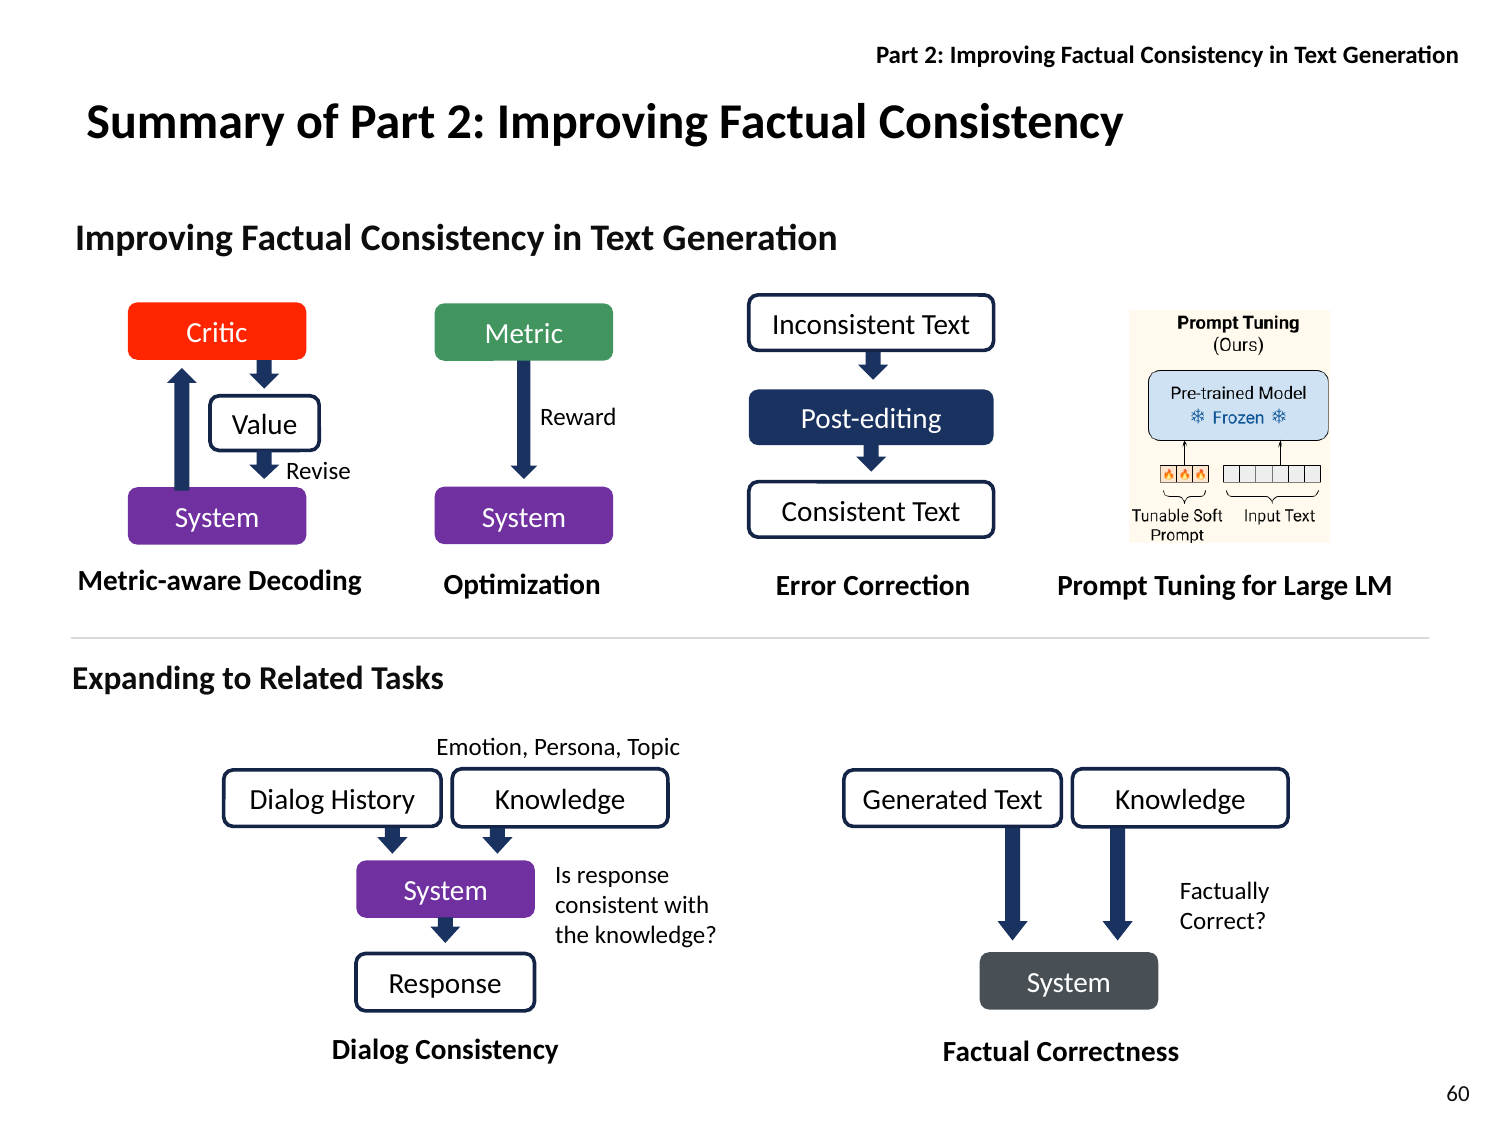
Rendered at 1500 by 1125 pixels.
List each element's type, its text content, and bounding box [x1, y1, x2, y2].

text_box Response [354, 951, 537, 1013]
text_box [1100, 826, 1135, 943]
text_box [856, 353, 890, 382]
text_box Dialog History [221, 768, 443, 829]
text_box System [977, 950, 1161, 1012]
text_box Generated Text [842, 768, 1064, 829]
text_box [375, 826, 410, 856]
text_box System [432, 484, 616, 546]
text_box Prompt Tuning for Large LM [1042, 558, 1476, 609]
text_box Reward [525, 393, 712, 438]
text_box [995, 826, 1030, 943]
text_box Is response consistent with the knowledge? [540, 851, 745, 956]
text_box [247, 362, 281, 390]
text_box Metric [432, 301, 616, 363]
text_box Metric-aware Decoding [57, 553, 383, 604]
text_box Post-editing [746, 387, 996, 447]
text_box Error Correction [666, 559, 1042, 609]
list Improving Factual Consistency in Text Generation [53, 205, 971, 269]
text_box Revise [271, 446, 472, 492]
text_box Knowledge [1070, 766, 1290, 829]
text_box Factual Correctness [893, 1025, 1230, 1075]
text_box [480, 826, 515, 856]
text_box Expanding to Related Tasks [57, 640, 975, 704]
text_box Value [208, 393, 322, 453]
picture [1128, 309, 1331, 543]
text_box Part 2: Improving Factual Consistency in Text Generation [860, 31, 1475, 77]
text_box [508, 363, 539, 481]
text_box [247, 448, 281, 481]
text_box [428, 915, 463, 945]
text_box [854, 447, 888, 473]
text_box Knowledge [450, 768, 670, 829]
text_box Dialog Consistency [277, 1022, 614, 1073]
text_box Optimization [401, 558, 643, 608]
text_box Consistent Text [746, 479, 996, 539]
text_box Inconsistent Text [746, 293, 996, 353]
text_box System [354, 858, 537, 920]
text_box Summary of Part 2: Improving Factual Consistency [71, 81, 1419, 170]
text_box Critic [125, 300, 309, 362]
text_box System [125, 485, 309, 547]
text_box Emotion, Persona, Topic [400, 722, 717, 768]
text_box [165, 366, 199, 493]
text_box Factually Correct? [1165, 867, 1353, 942]
